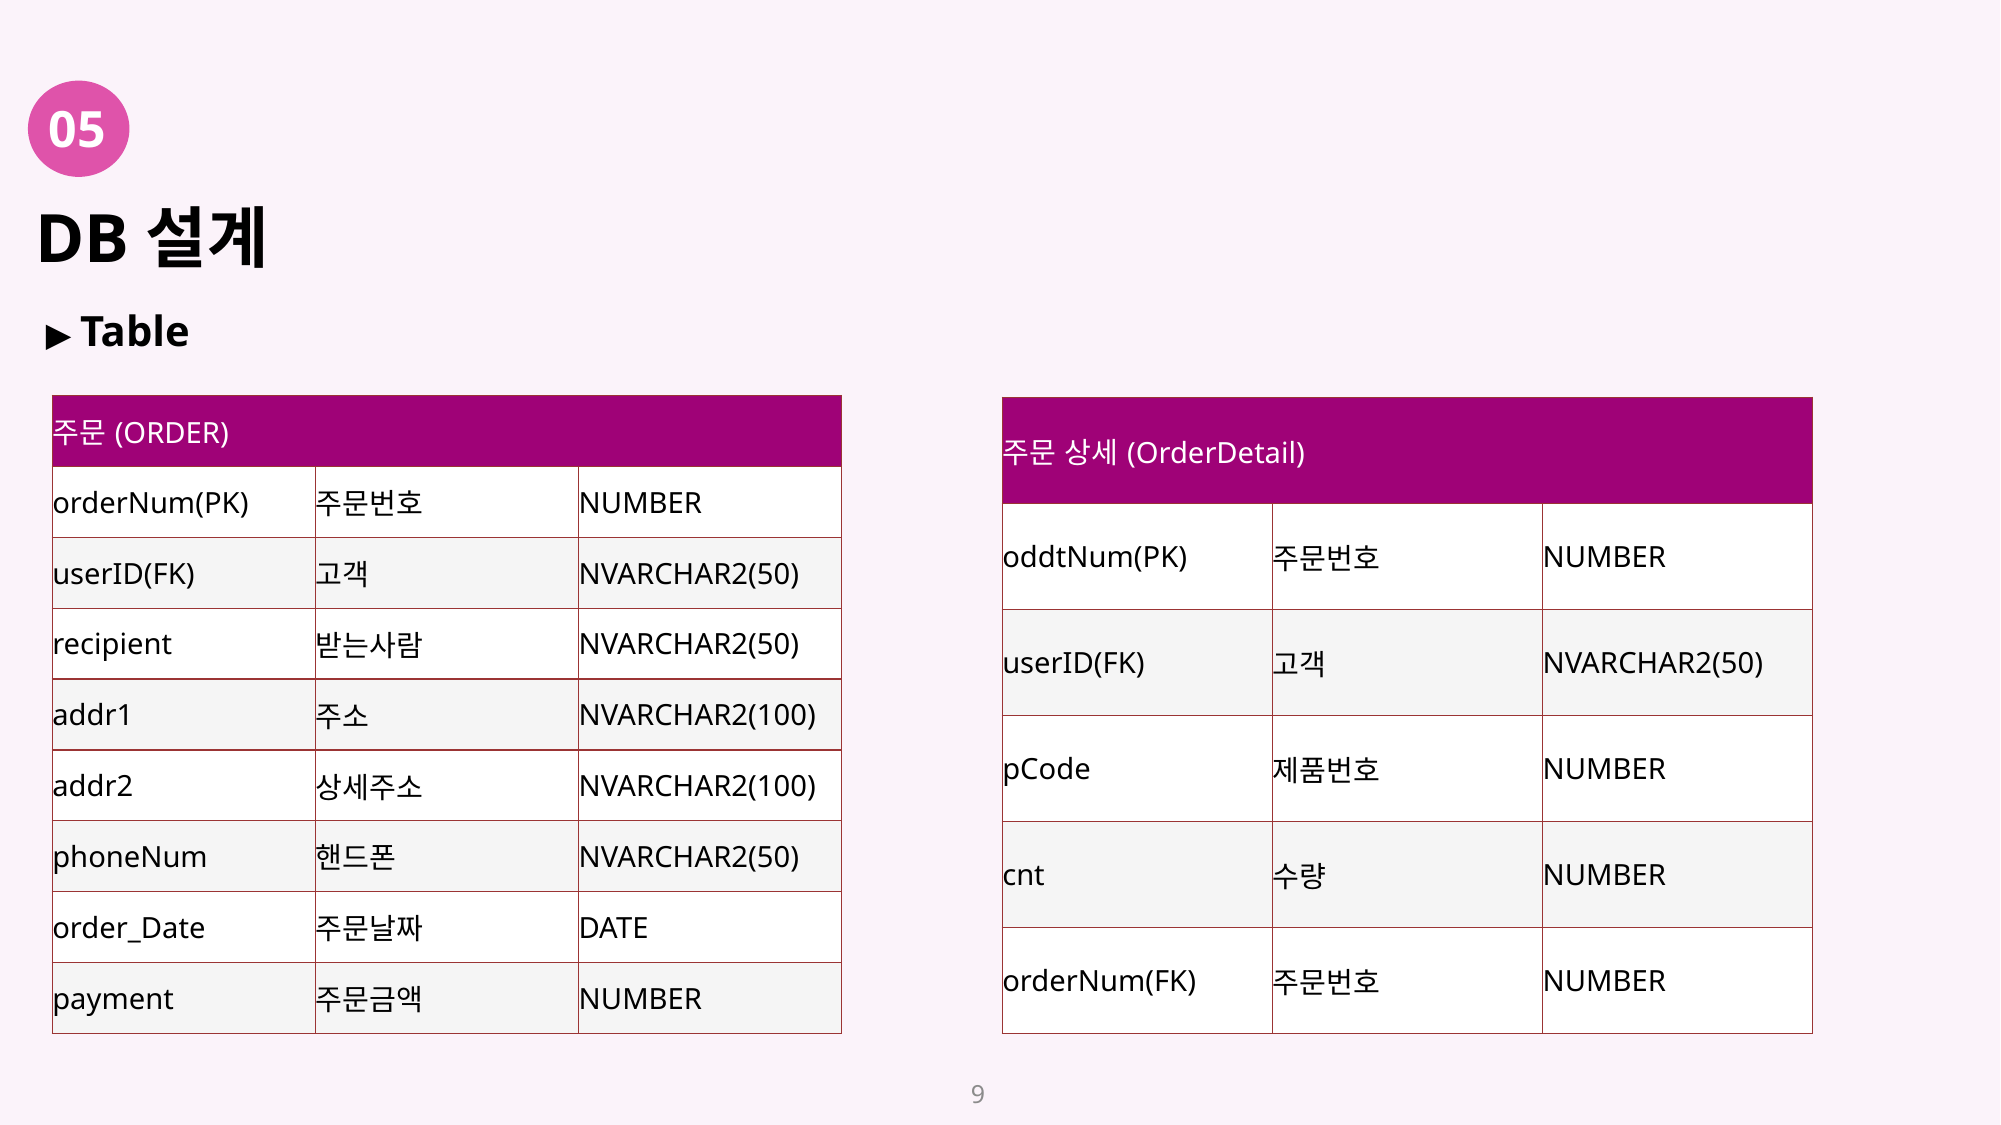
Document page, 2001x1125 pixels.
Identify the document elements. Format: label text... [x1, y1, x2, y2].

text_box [27, 80, 130, 177]
table_cell userID(FK) [1003, 610, 1272, 715]
table_cell DATE [579, 892, 841, 962]
table_cell 제품번호 [1273, 716, 1542, 821]
table_cell NUMBER [1543, 504, 1812, 609]
table_cell pCode [1003, 716, 1272, 821]
table_cell addr2 [53, 751, 315, 820]
table_cell 상세주소 [316, 751, 578, 820]
table_cell NUMBER [1543, 928, 1812, 1033]
table_cell 주문날짜 [316, 892, 578, 962]
table_cell NUMBER [1543, 822, 1812, 927]
table_cell userID(FK) [53, 538, 315, 608]
table_cell 주소 [316, 680, 578, 749]
table_header 주문(ORDER) [53, 396, 841, 466]
table_cell 핸드폰 [316, 821, 578, 891]
table_cell 받는사람 [316, 609, 578, 678]
table_cell order_Date [53, 892, 315, 962]
list ▶ Table [30, 287, 1037, 412]
table_cell NVARCHAR2(50) [579, 609, 841, 678]
table_cell addr1 [53, 680, 315, 749]
table_cell 고객 [316, 538, 578, 608]
table_cell phoneNum [53, 821, 315, 891]
table_cell NVARCHAR2(100) [579, 680, 841, 749]
table_cell NVARCHAR2(100) [579, 751, 841, 820]
table_cell 주문번호 [1273, 928, 1542, 1033]
table_cell NUMBER [579, 467, 841, 537]
table_cell 주문번호 [1273, 504, 1542, 609]
table_cell NUMBER [1543, 716, 1812, 821]
table_header 주문 상세(OrderDetail) [1003, 398, 1812, 503]
table_cell cnt [1003, 822, 1272, 927]
table_cell NUMBER [579, 963, 841, 1033]
table_cell orderNum(FK) [1003, 928, 1272, 1033]
table_cell recipient [53, 609, 315, 678]
table_cell orderNum(PK) [53, 467, 315, 537]
table_cell NVARCHAR2(50) [1543, 610, 1812, 715]
table_cell payment [53, 963, 315, 1033]
table_cell 주문번호 [316, 467, 578, 537]
table_cell 고객 [1273, 610, 1542, 715]
table_cell 주문금액 [316, 963, 578, 1033]
slide_number 9 [549, 1065, 1000, 1125]
table_cell NVARCHAR2(50) [579, 821, 841, 891]
title DB설계 [20, 21, 986, 284]
table_cell 수량 [1273, 822, 1542, 927]
table_cell oddtNum(PK) [1003, 504, 1272, 609]
table_cell NVARCHAR2(50) [579, 538, 841, 608]
